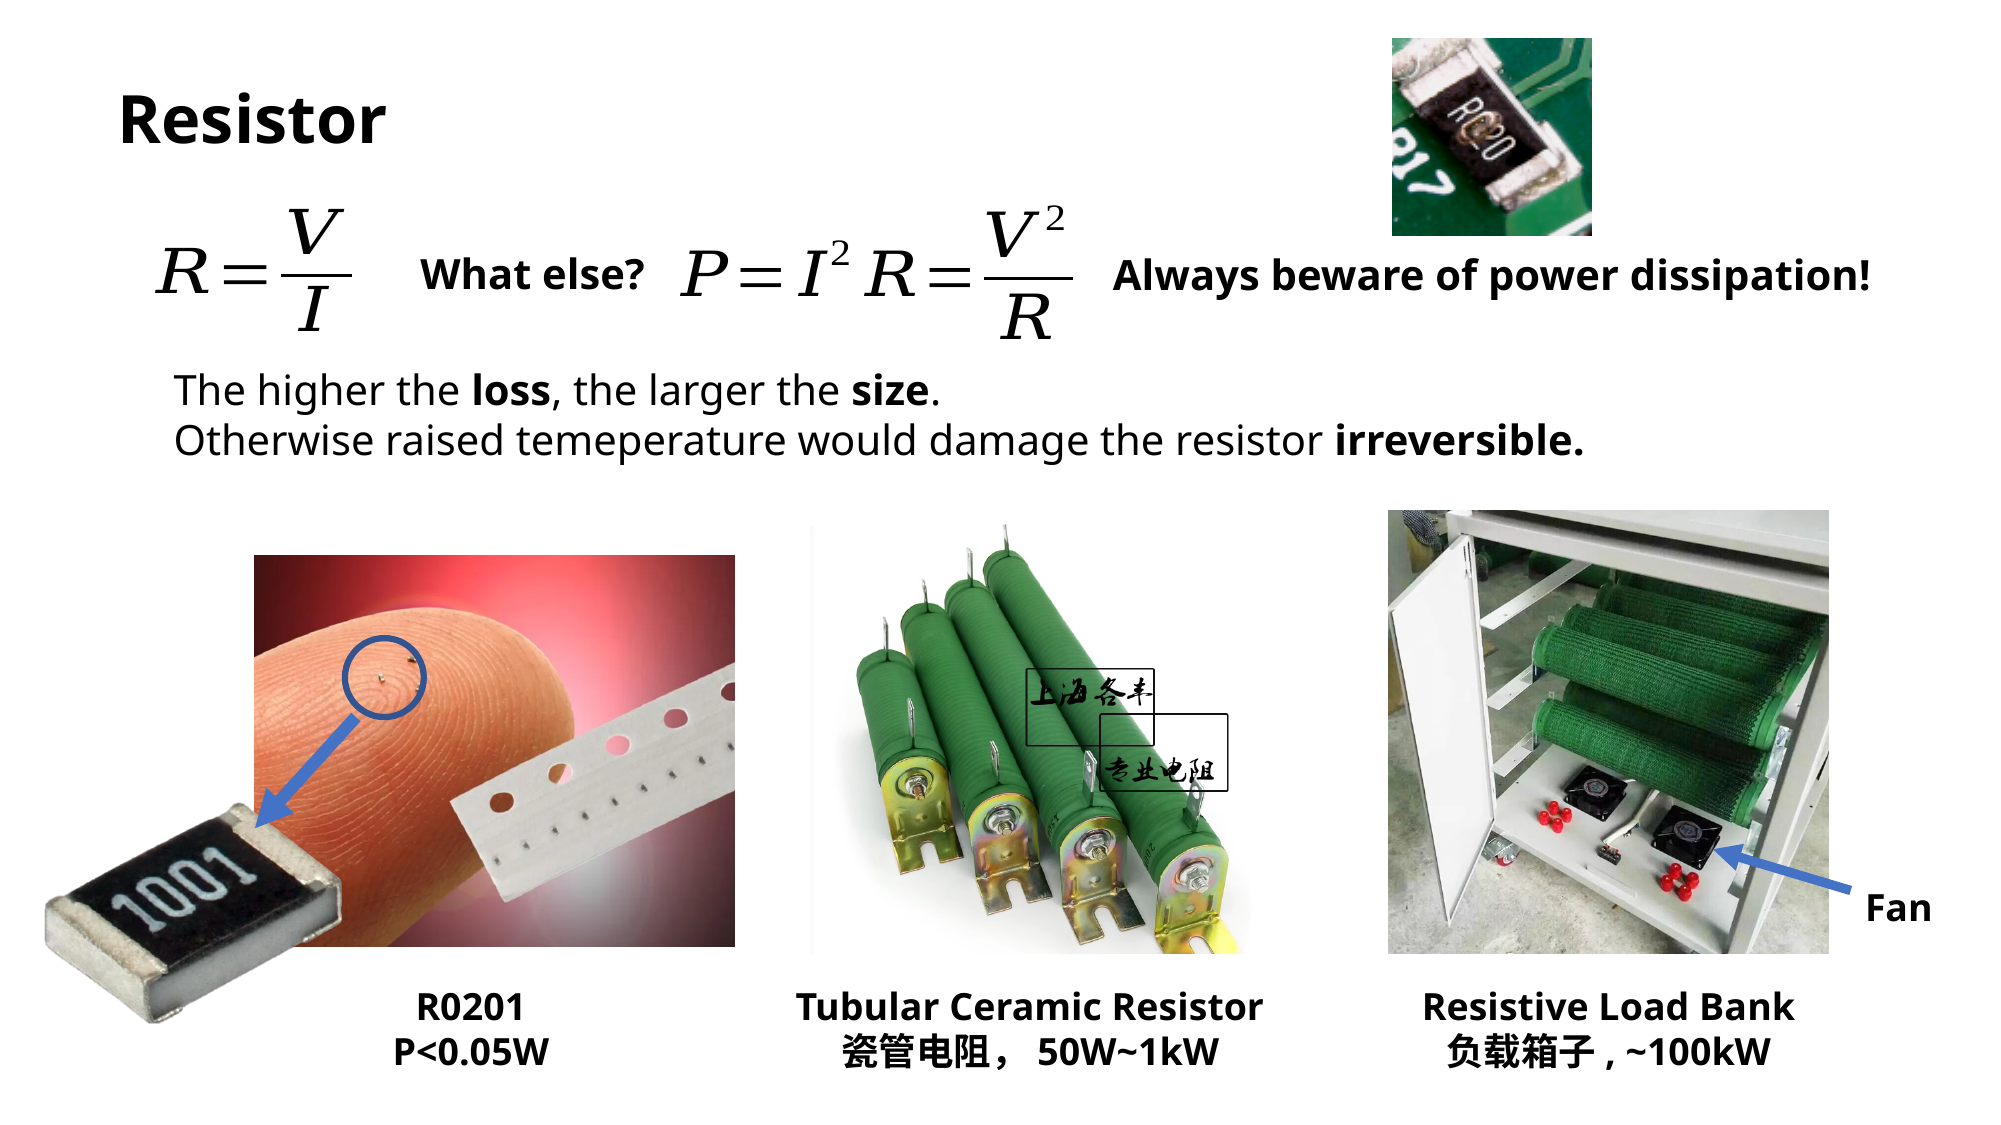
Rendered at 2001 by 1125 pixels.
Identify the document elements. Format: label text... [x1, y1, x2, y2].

picture [1388, 510, 1829, 954]
text_box The higher the loss, the larger the size. Otherwise raised temeperature would damage the resistor irreversible. [158, 356, 1600, 471]
picture [1392, 38, 1592, 236]
text_box Always beware of power dissipation! [1098, 241, 1887, 307]
text_box Resistor [102, 69, 404, 164]
picture [0, 555, 735, 1052]
picture [809, 521, 1251, 954]
text_box Fan [1850, 876, 1948, 937]
text_box What else? [405, 240, 661, 306]
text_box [254, 717, 356, 829]
text_box Tubular Ceramic Resistor 瓷管电阻，50W~1kW [780, 976, 1280, 1081]
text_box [1712, 849, 1851, 891]
text_box Resistive Load Bank 负载箱子, ~100kW [1406, 976, 1811, 1081]
text_box R0201 P<0.05W [377, 976, 565, 1081]
